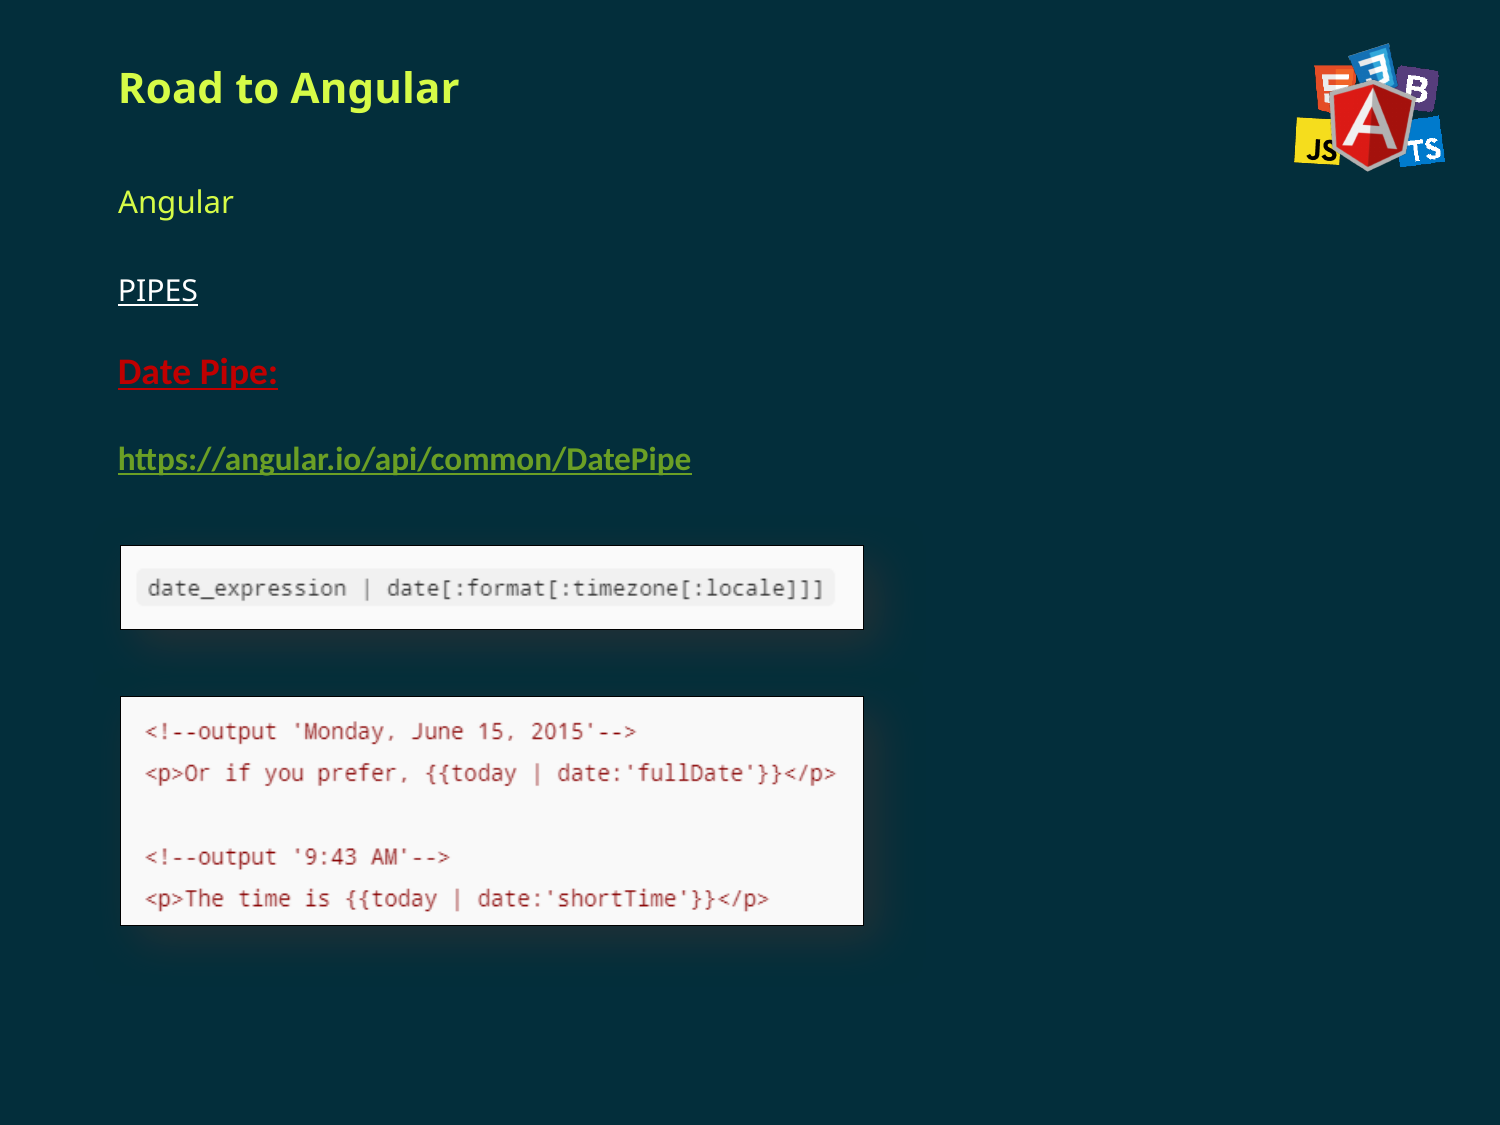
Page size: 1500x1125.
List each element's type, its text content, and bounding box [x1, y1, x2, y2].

list Angular [103, 163, 1282, 244]
list PIPES Date Pipe: https://angular.io/api/common/DatePipe [103, 264, 1282, 1014]
title Road to Angular [103, 59, 1282, 144]
picture [1295, 44, 1444, 171]
picture [119, 696, 864, 926]
picture [119, 545, 864, 630]
